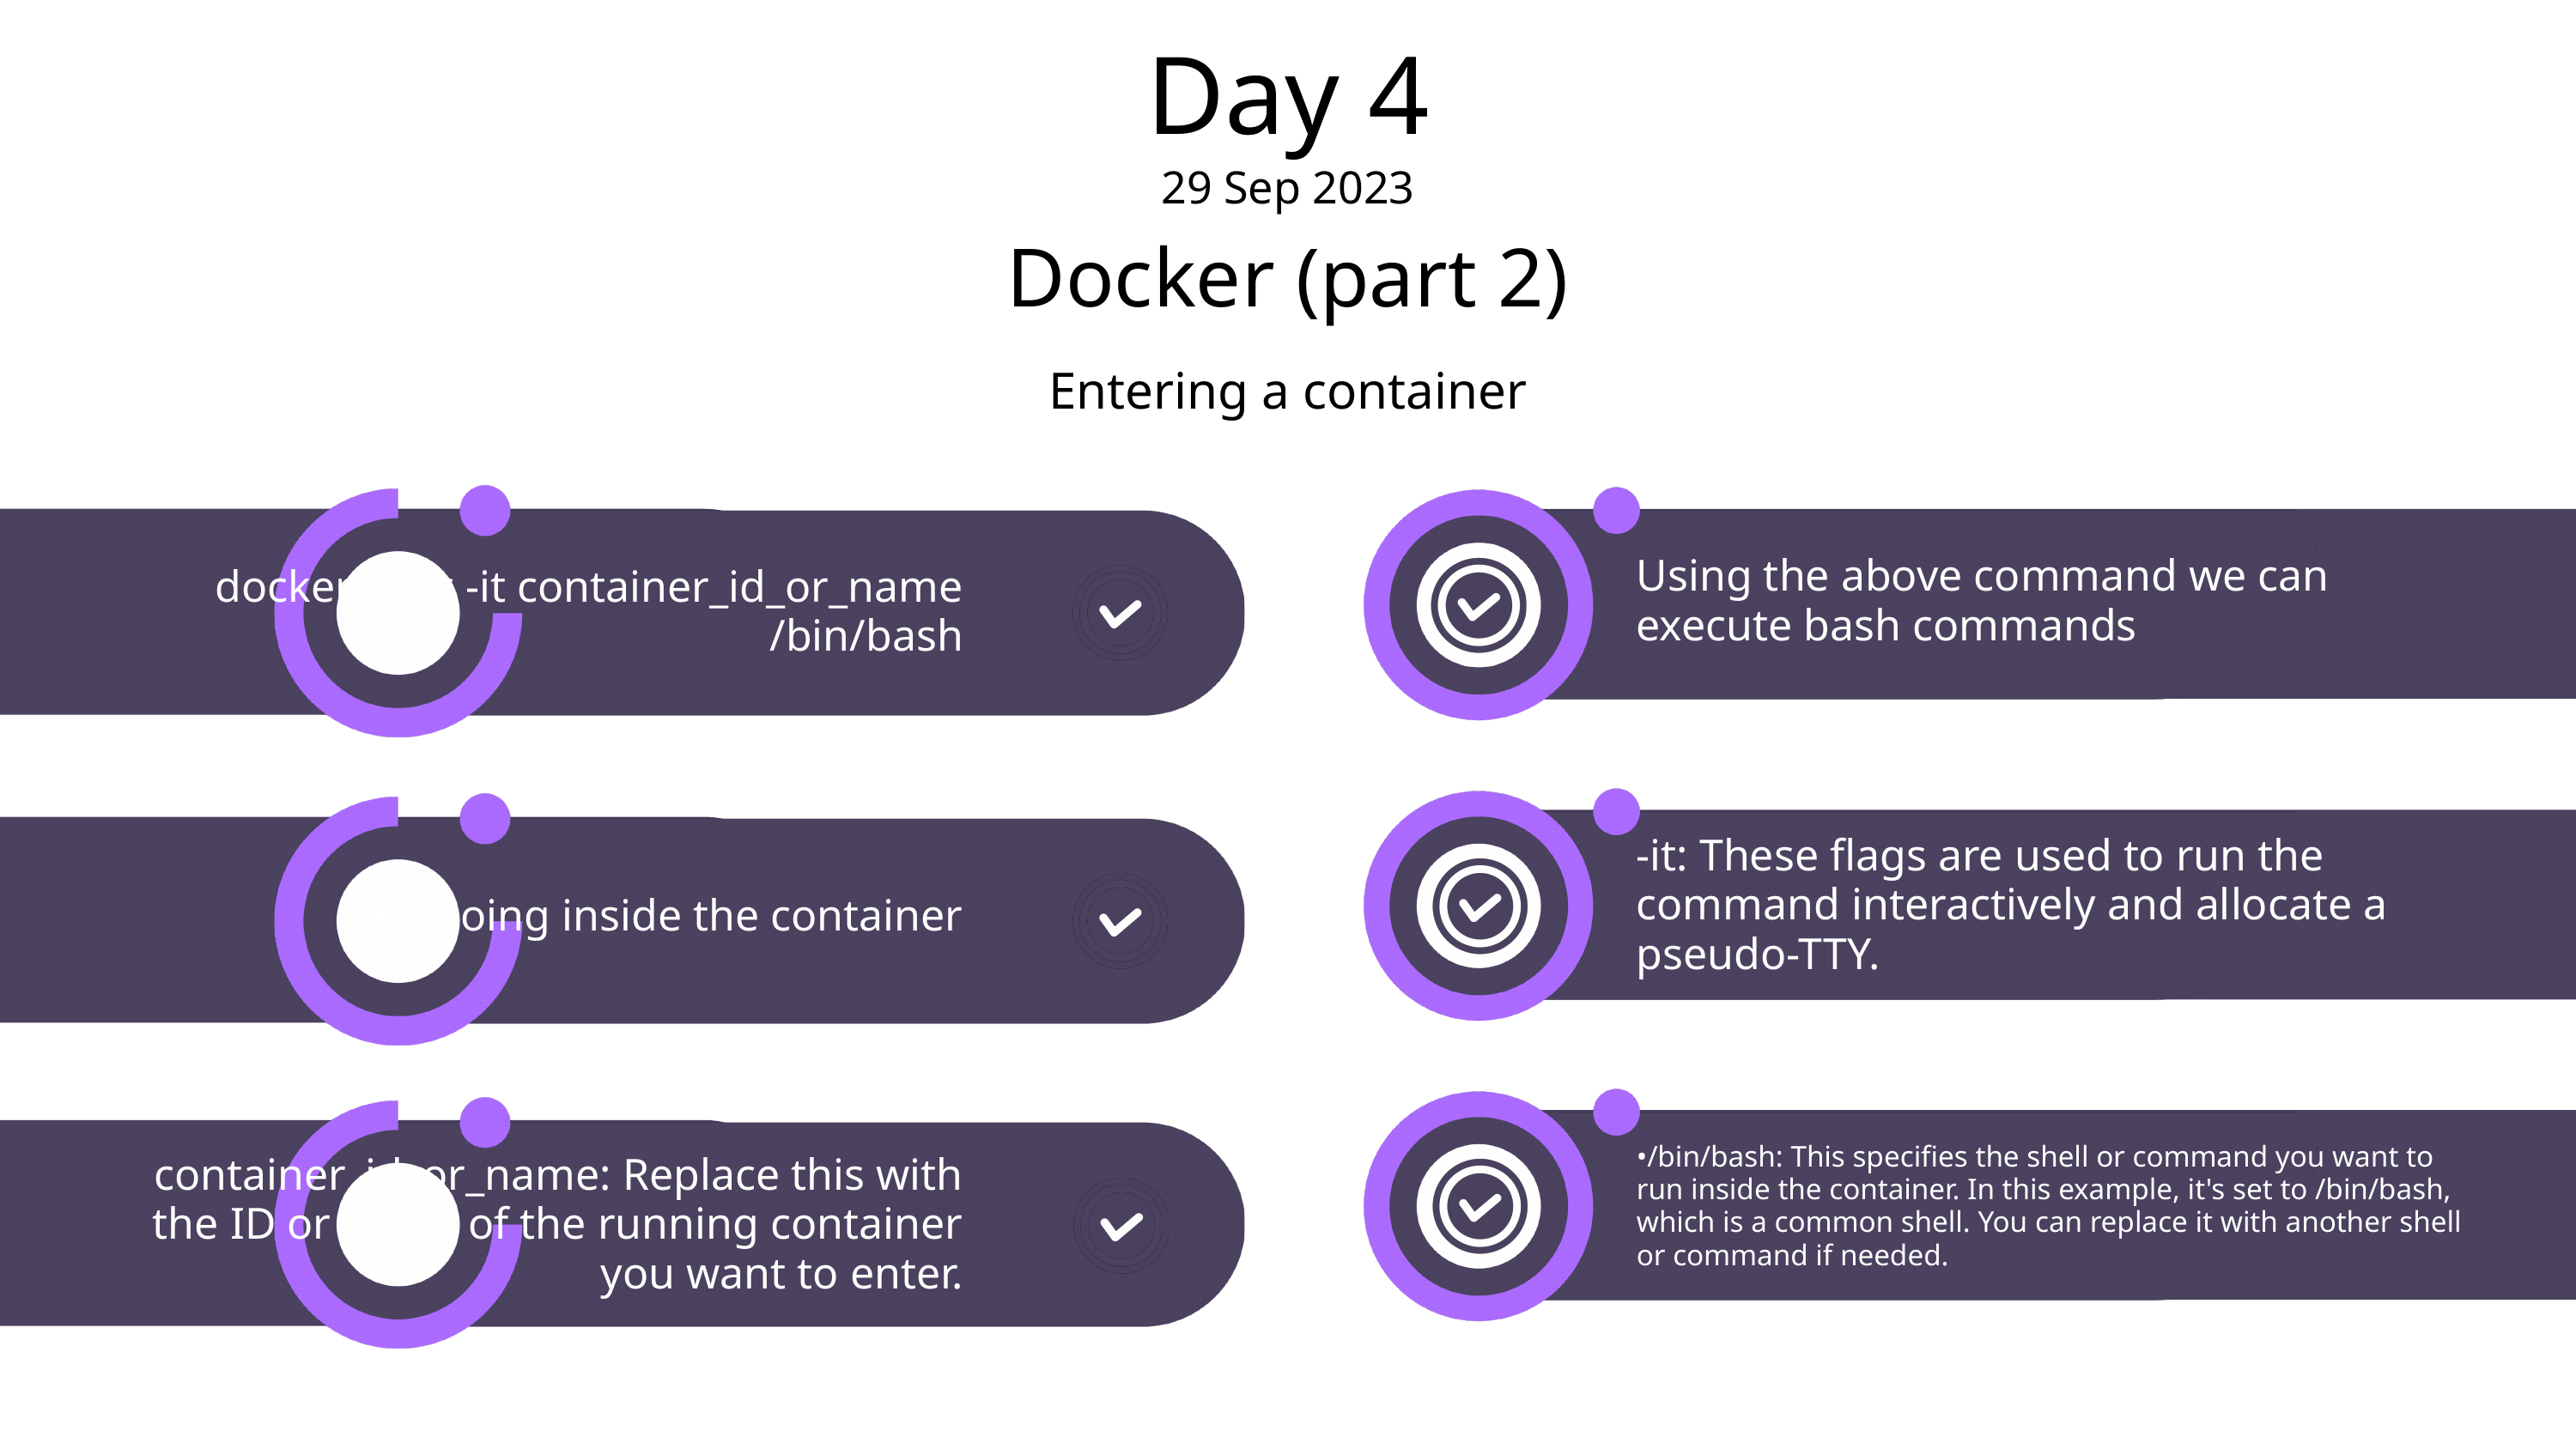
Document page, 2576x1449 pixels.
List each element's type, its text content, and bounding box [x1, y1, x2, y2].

text_box [1069, 868, 1168, 971]
text_box By going inside the container [794, 890, 963, 940]
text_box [1466, 1109, 2576, 1300]
text_box [274, 793, 1245, 1046]
text_box [1429, 1154, 1461, 1256]
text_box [0, 816, 791, 1023]
text_box [1354, 1079, 2318, 1326]
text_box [1466, 809, 2576, 1000]
text_box container_id_or_name: Replace this with the ID or name of the running container you want to enter. [794, 1149, 963, 1298]
text_box [1354, 477, 2318, 725]
text_box Day 4 [891, 5, 1685, 156]
text_box Entering a container [980, 349, 1596, 419]
text_box [1429, 853, 1461, 956]
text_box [1466, 508, 2576, 700]
text_box 29 Sep 2023 [1154, 149, 1422, 213]
text_box [1427, 553, 1461, 655]
text_box Docker (part 2) [744, 209, 1832, 324]
text_box [274, 1097, 1245, 1349]
text_box [1354, 779, 2318, 1026]
text_box [1070, 1173, 1170, 1276]
text_box docker exec -it container_id_or_name /bin/bash [794, 561, 963, 660]
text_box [0, 1119, 791, 1326]
text_box [1069, 560, 1168, 663]
text_box [274, 485, 1245, 737]
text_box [0, 508, 791, 715]
